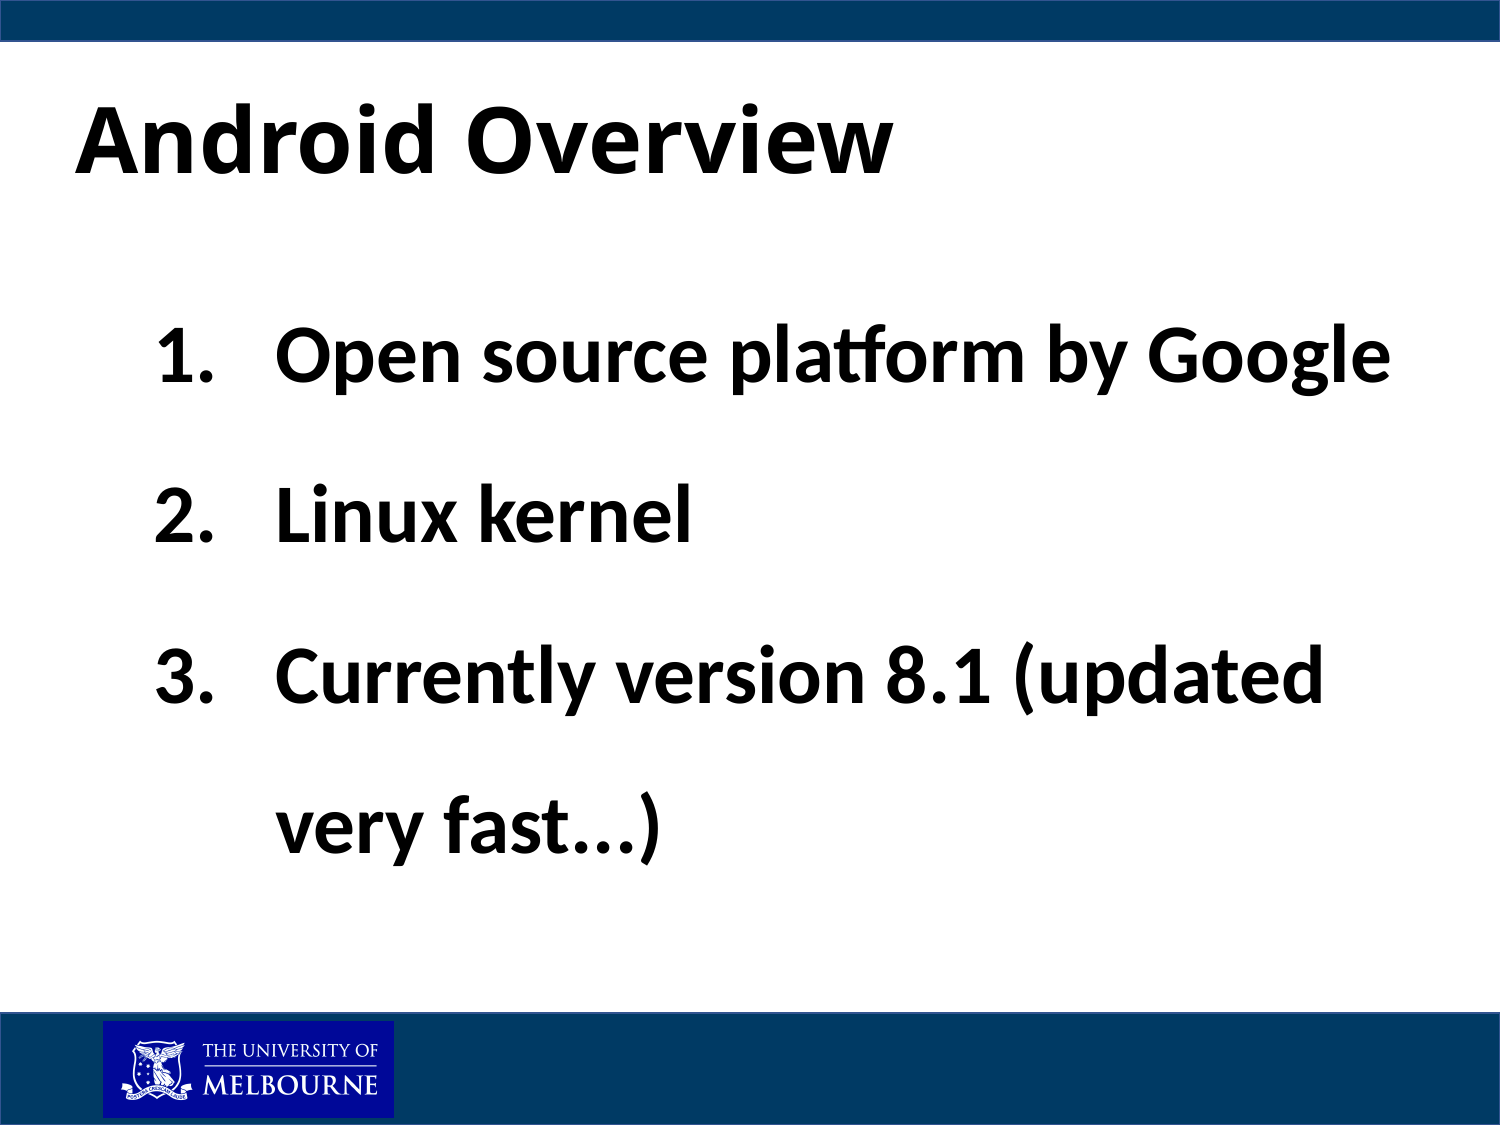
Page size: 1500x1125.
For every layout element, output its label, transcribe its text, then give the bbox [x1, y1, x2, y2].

text_box Open source platform by Google Linux kernel Currently version 8.1 (updated very fast...) [63, 242, 1437, 1043]
text_box Android Overview [60, 87, 1399, 250]
picture [103, 1043, 394, 1118]
